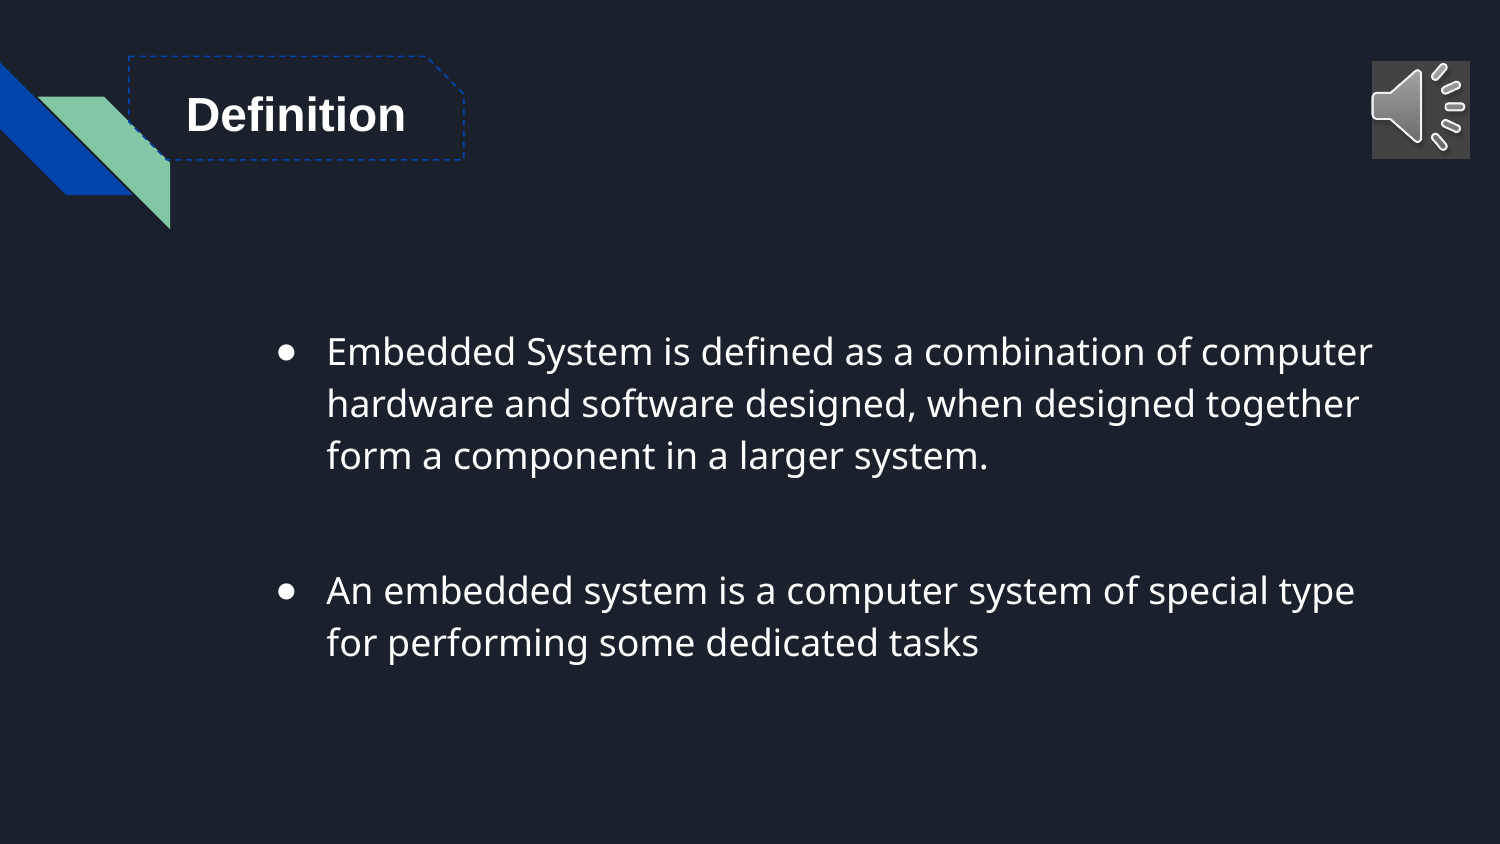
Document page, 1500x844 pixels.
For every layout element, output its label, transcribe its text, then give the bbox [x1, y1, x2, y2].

list Embedded System is defined as a combination of computer hardware and software designed, when designed together form a component in a larger system. [236, 306, 1392, 472]
text_box Definition [128, 56, 464, 160]
picture [1370, 59, 1472, 161]
list An embedded system is a computer system of special type for performing some dedicated tasks [236, 545, 1392, 711]
